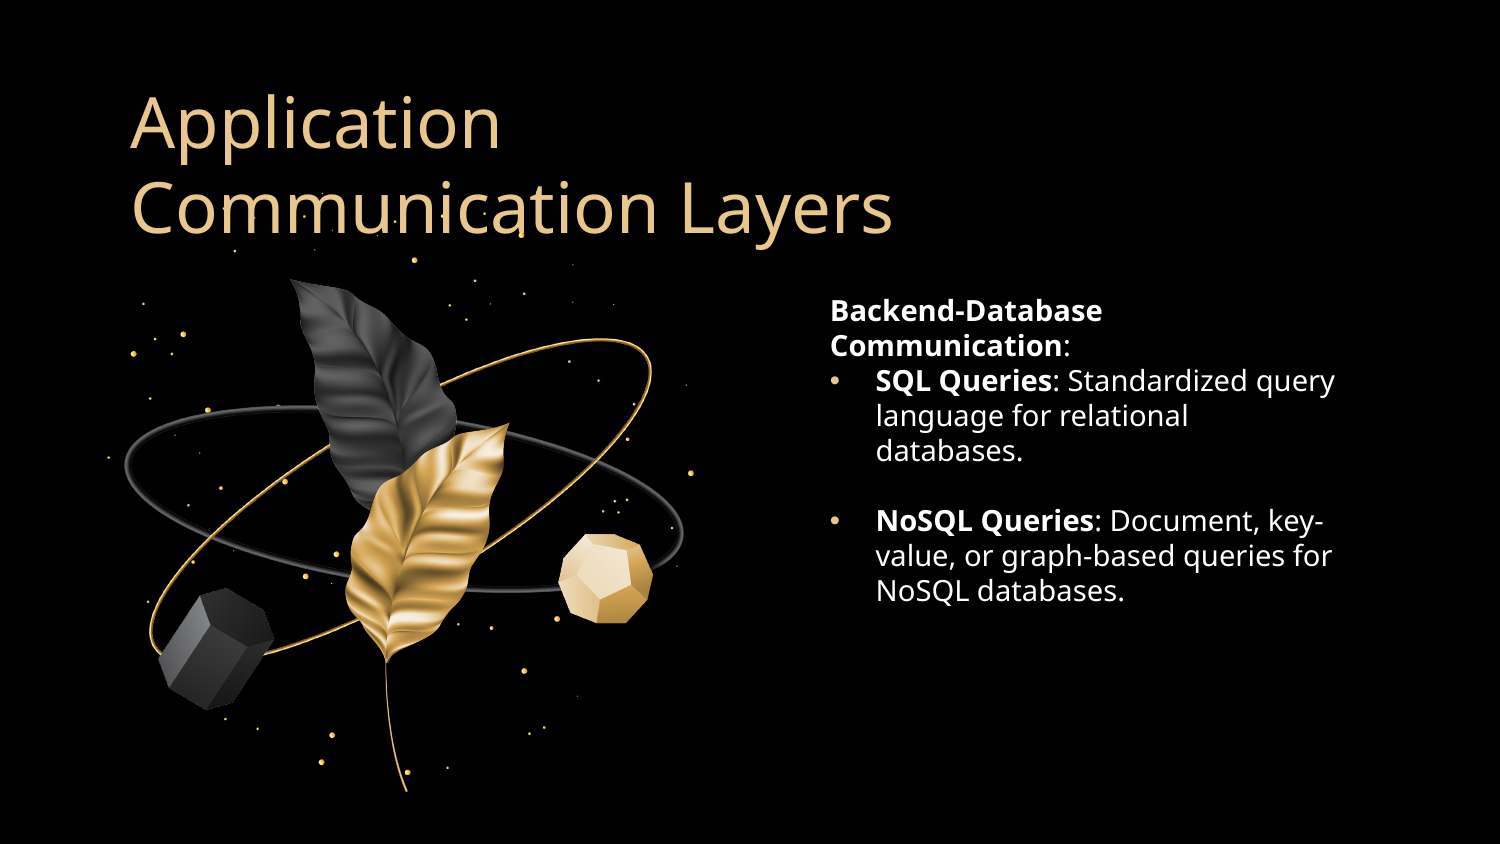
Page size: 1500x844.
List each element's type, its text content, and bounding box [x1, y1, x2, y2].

title Application Communication Layers [115, 78, 1045, 165]
list Backend-Database Communication: SQL Queries: Standardized query language for relational databases. NoSQL Queries: Document, key-value, or graph-based queries for NoSQL databases. [785, 277, 1360, 725]
picture [102, 191, 698, 793]
